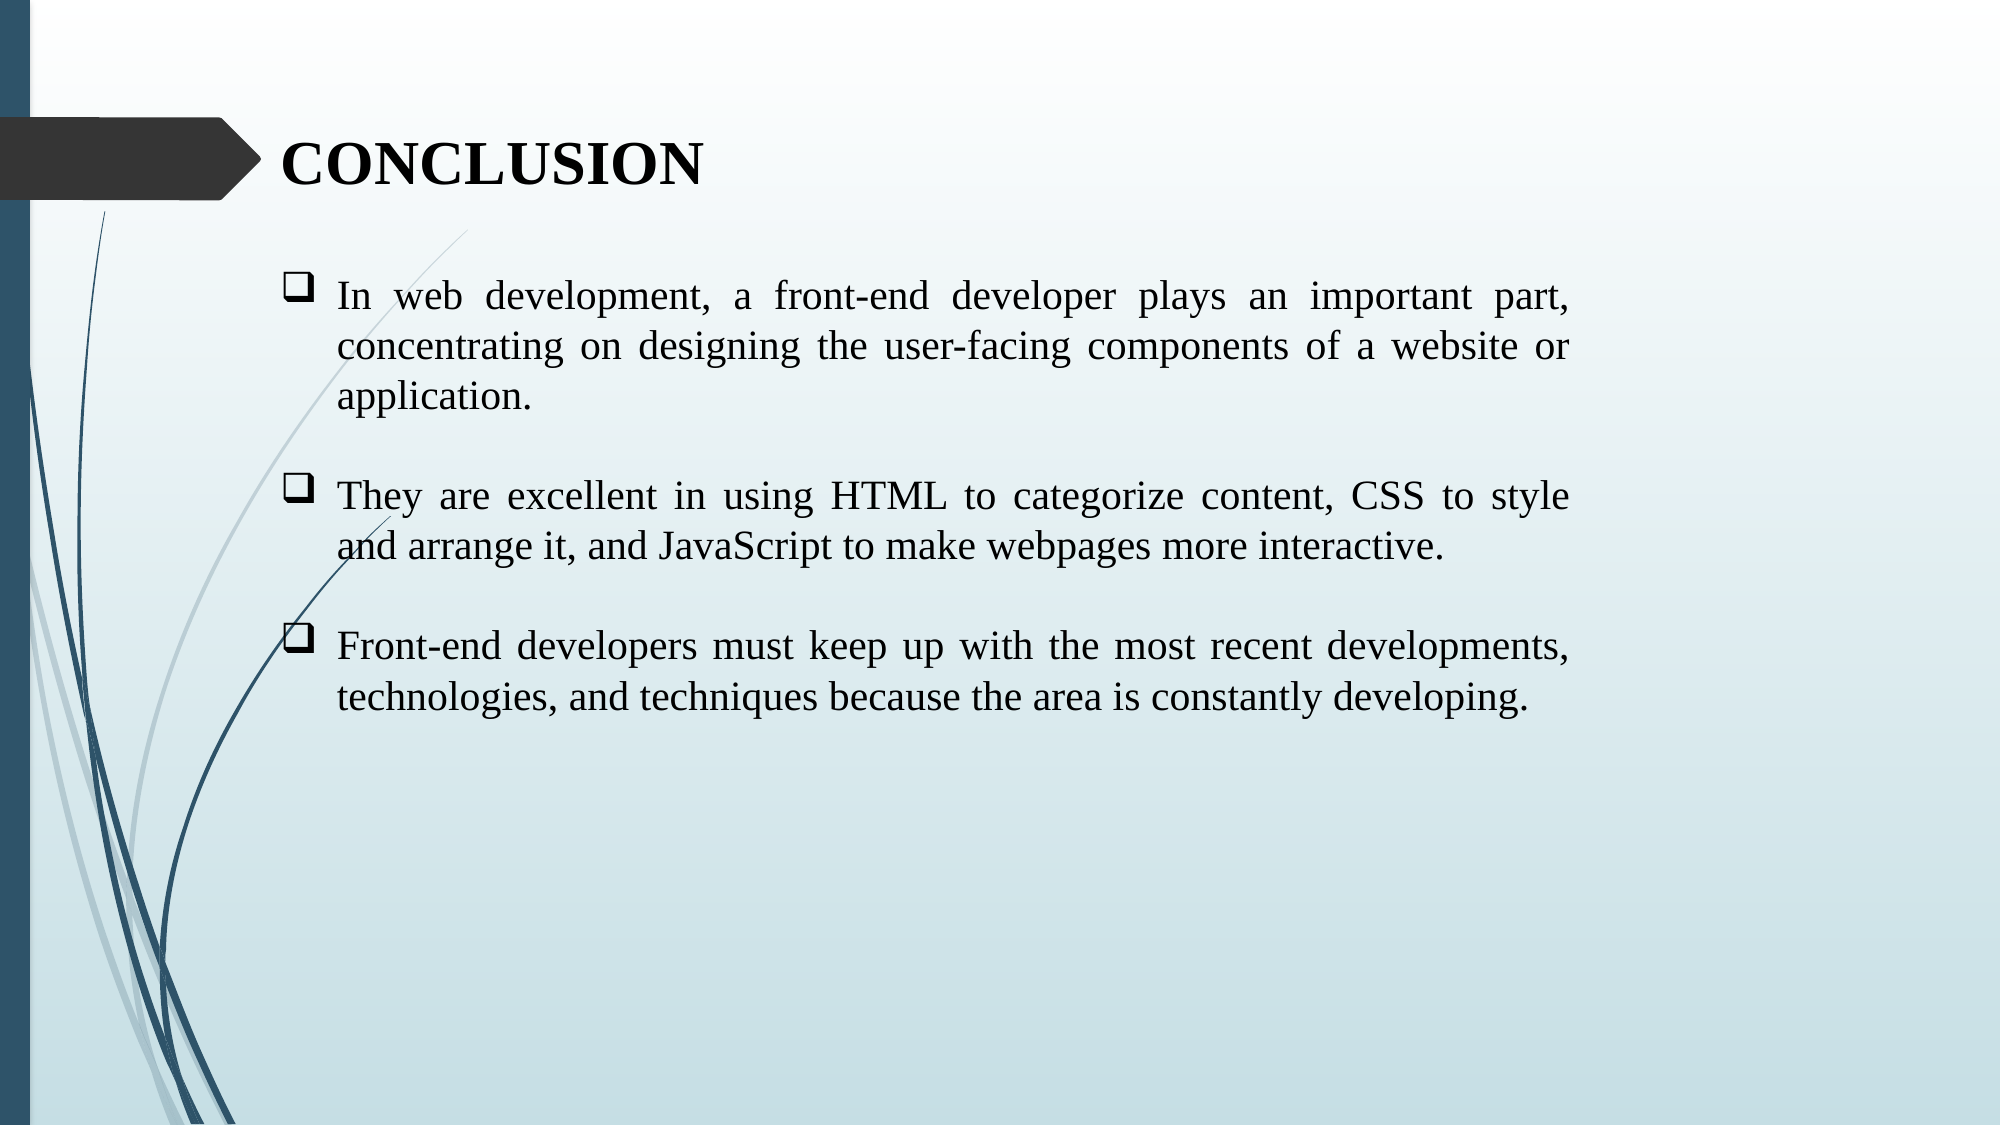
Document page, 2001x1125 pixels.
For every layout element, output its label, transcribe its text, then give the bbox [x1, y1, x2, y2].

title CONCLUSION [265, 114, 1690, 259]
text_box In web development, a front-end developer plays an important part, concentrating on designing the user-facing components of a website or application. They are excellent in using HTML to categorize content, CSS to style and arrange it, and JavaScript to make webpages more interactive. Front-end developers must keep up with the most recent developments, technologies, and techniques because the area is constantly developing. [265, 260, 1586, 776]
